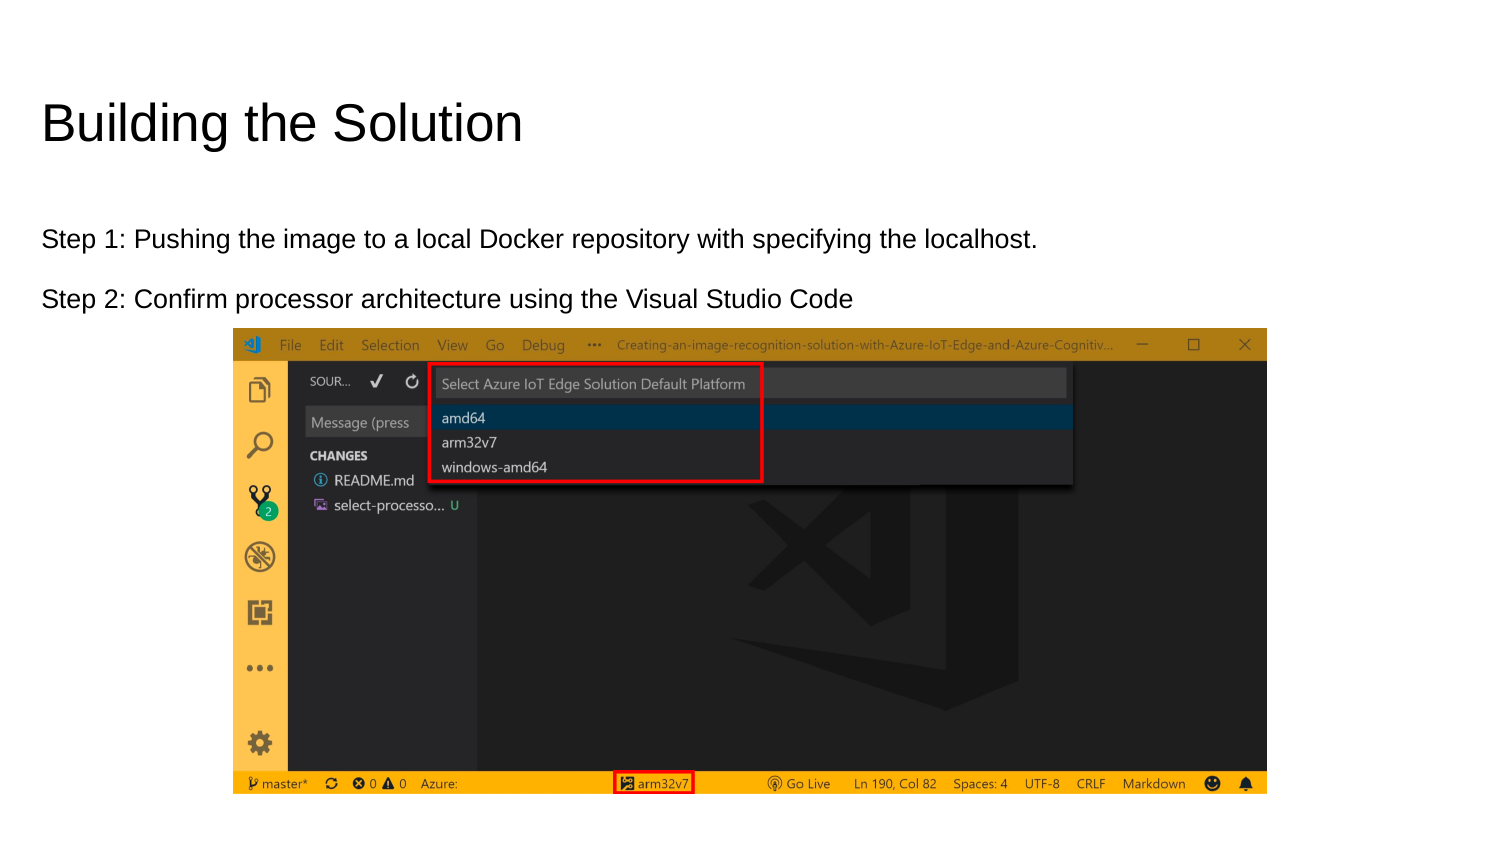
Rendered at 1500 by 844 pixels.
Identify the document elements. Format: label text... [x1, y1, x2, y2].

title Building the Solution [26, 72, 1424, 167]
list Step 1: Pushing the image to a local Docker repository with specifying the localhost. Step 2: Confirm processor architecture using the Visual Studio Code [26, 201, 1449, 329]
picture [232, 328, 1267, 794]
